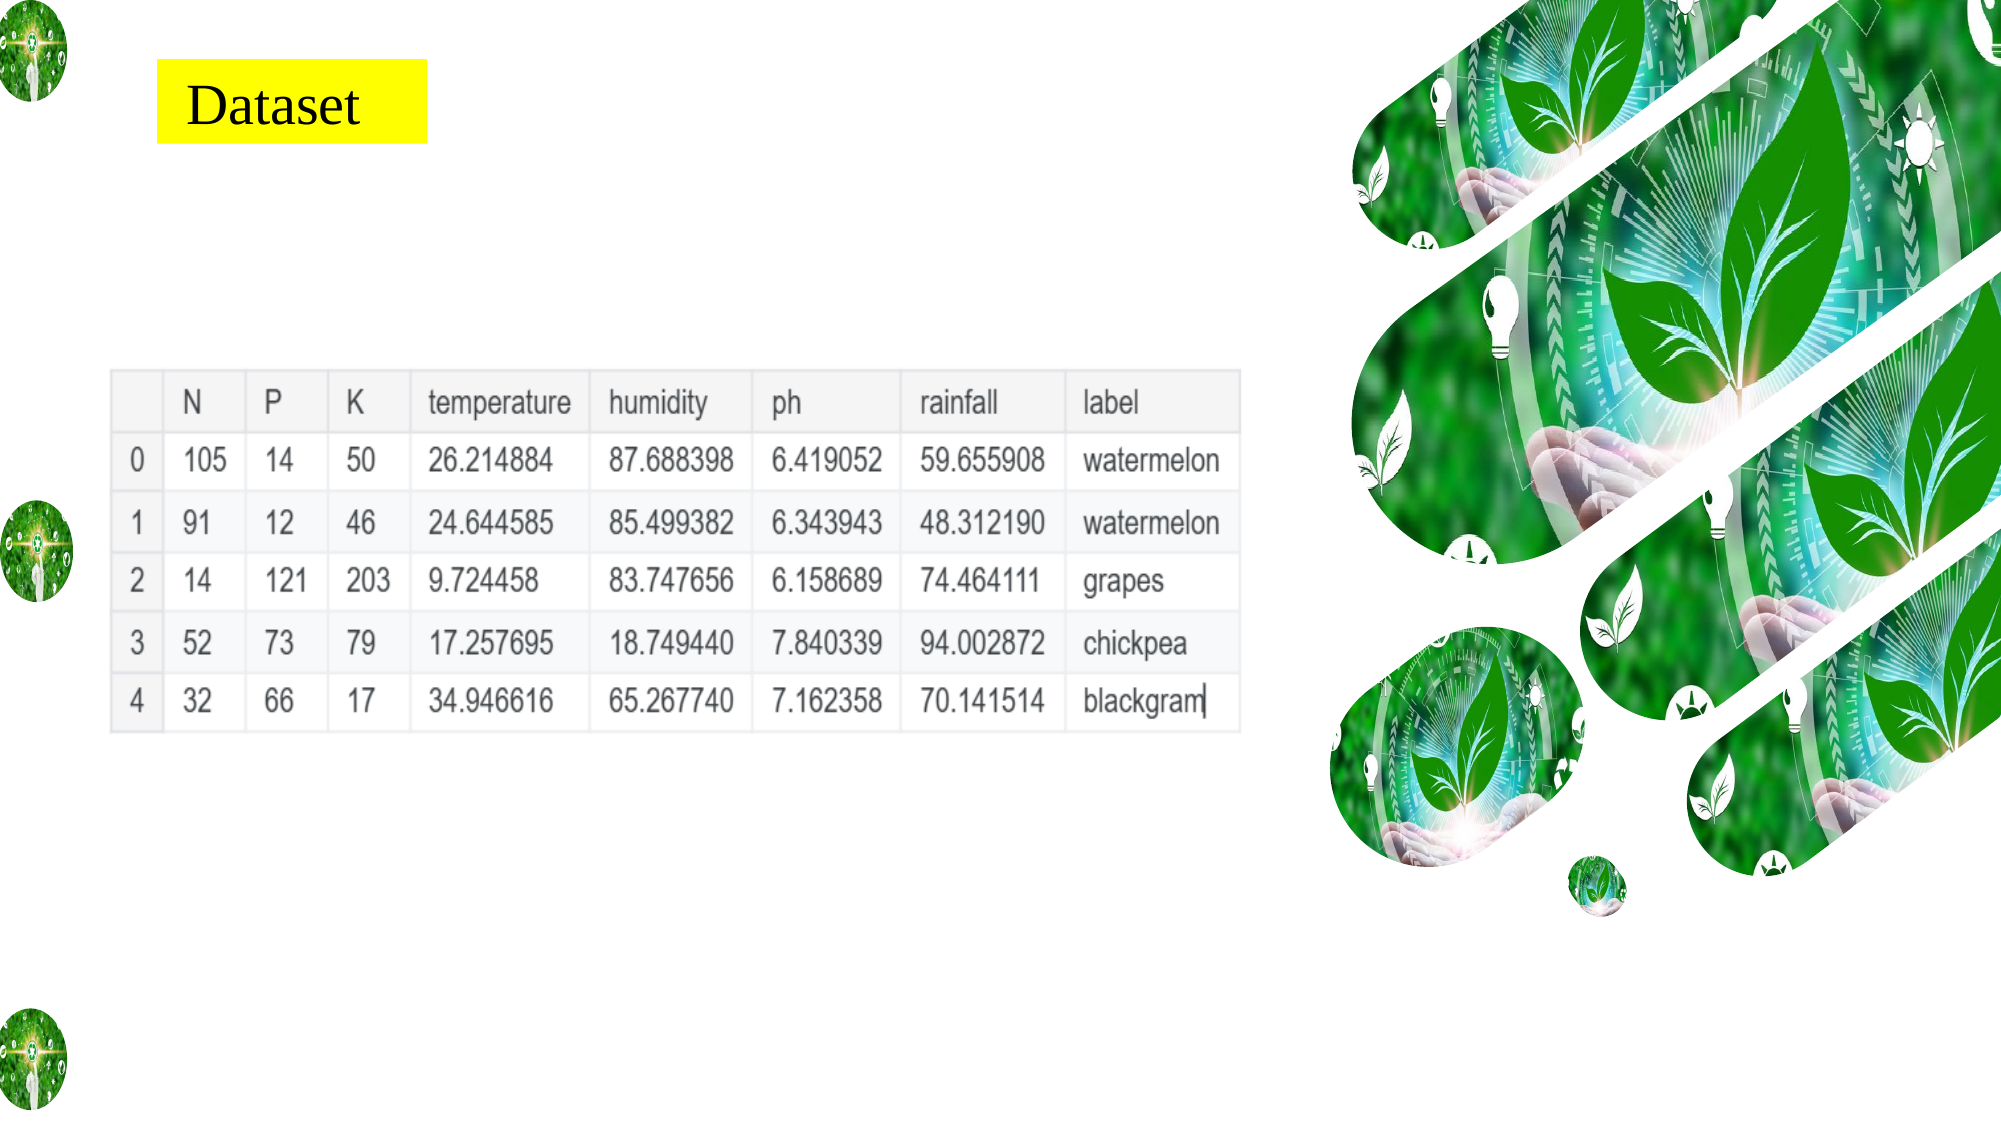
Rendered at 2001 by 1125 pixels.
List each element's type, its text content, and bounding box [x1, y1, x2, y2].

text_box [1298, 0, 2000, 918]
picture [82, 358, 1281, 785]
text_box Dataset [157, 59, 428, 144]
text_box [0, 0, 73, 1111]
